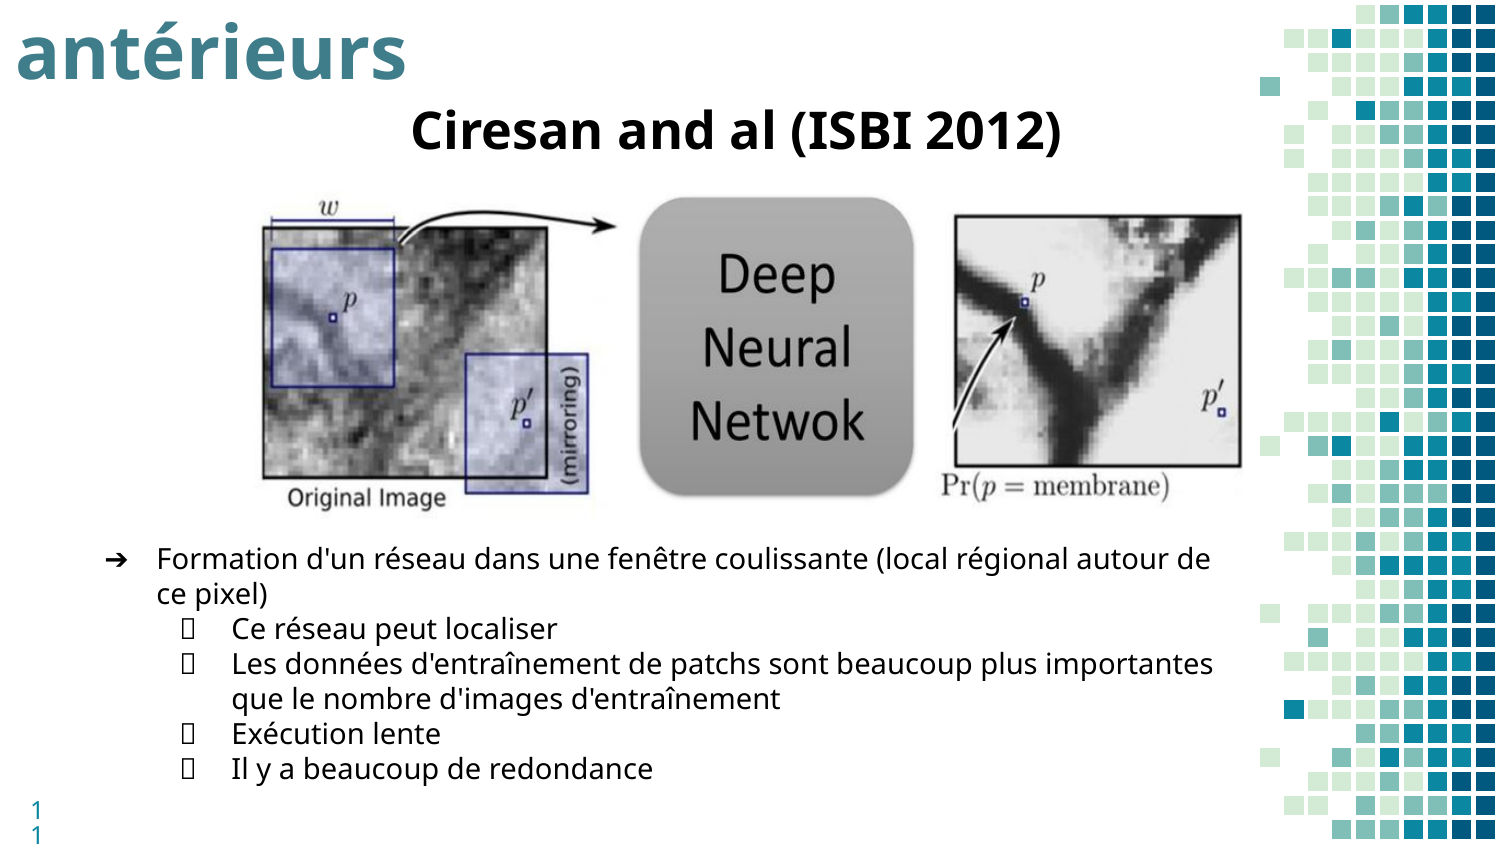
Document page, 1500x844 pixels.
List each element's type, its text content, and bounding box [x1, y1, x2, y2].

picture [243, 175, 1257, 526]
slide_number ‹#› [15, 784, 67, 839]
text_box Formation d'un réseau dans une fenêtre coulissante (local régional autour de ce pixel) Ce réseau peut localiser Les données d'entraînement de patchs sont beaucoup plus importantes que le nombre d'images d'entraînement Exécution lente Il y a beaucoup de redondance [66, 525, 1257, 801]
text_box Ciresan and al (ISBI 2012) [395, 82, 1105, 174]
title Travaux antérieurs [0, 0, 709, 110]
